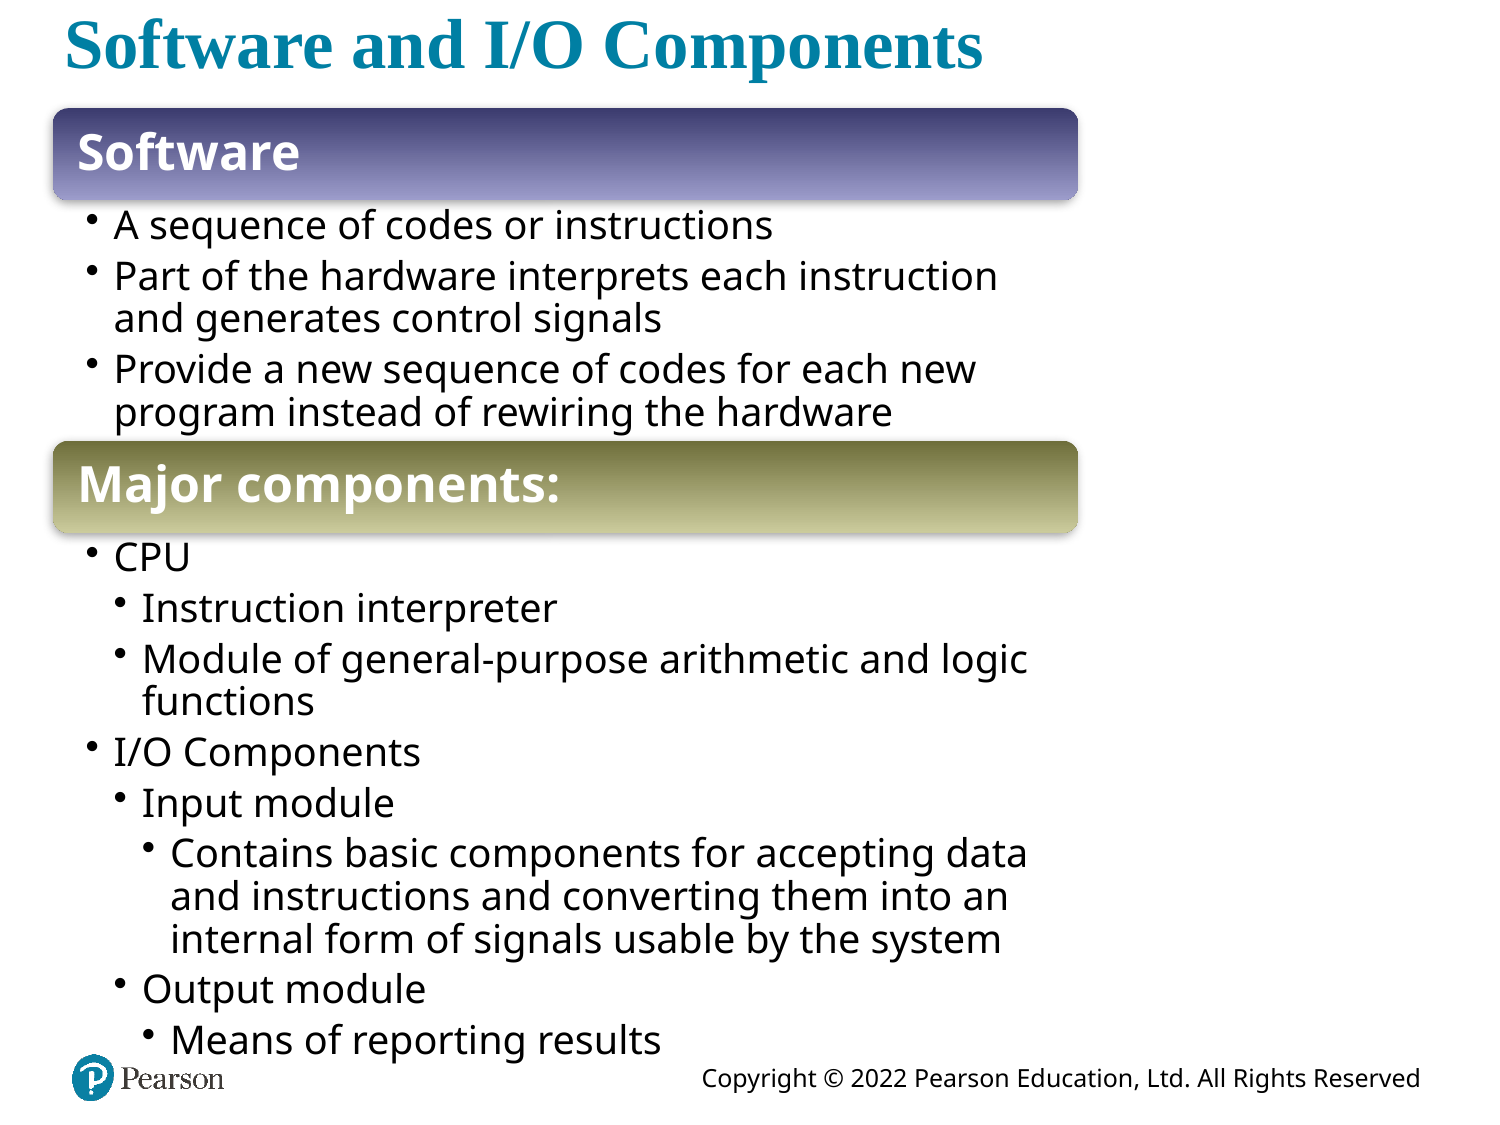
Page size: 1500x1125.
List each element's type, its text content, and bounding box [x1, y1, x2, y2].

title Software and I/O Components [49, 0, 1400, 98]
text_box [52, 64, 1079, 1115]
